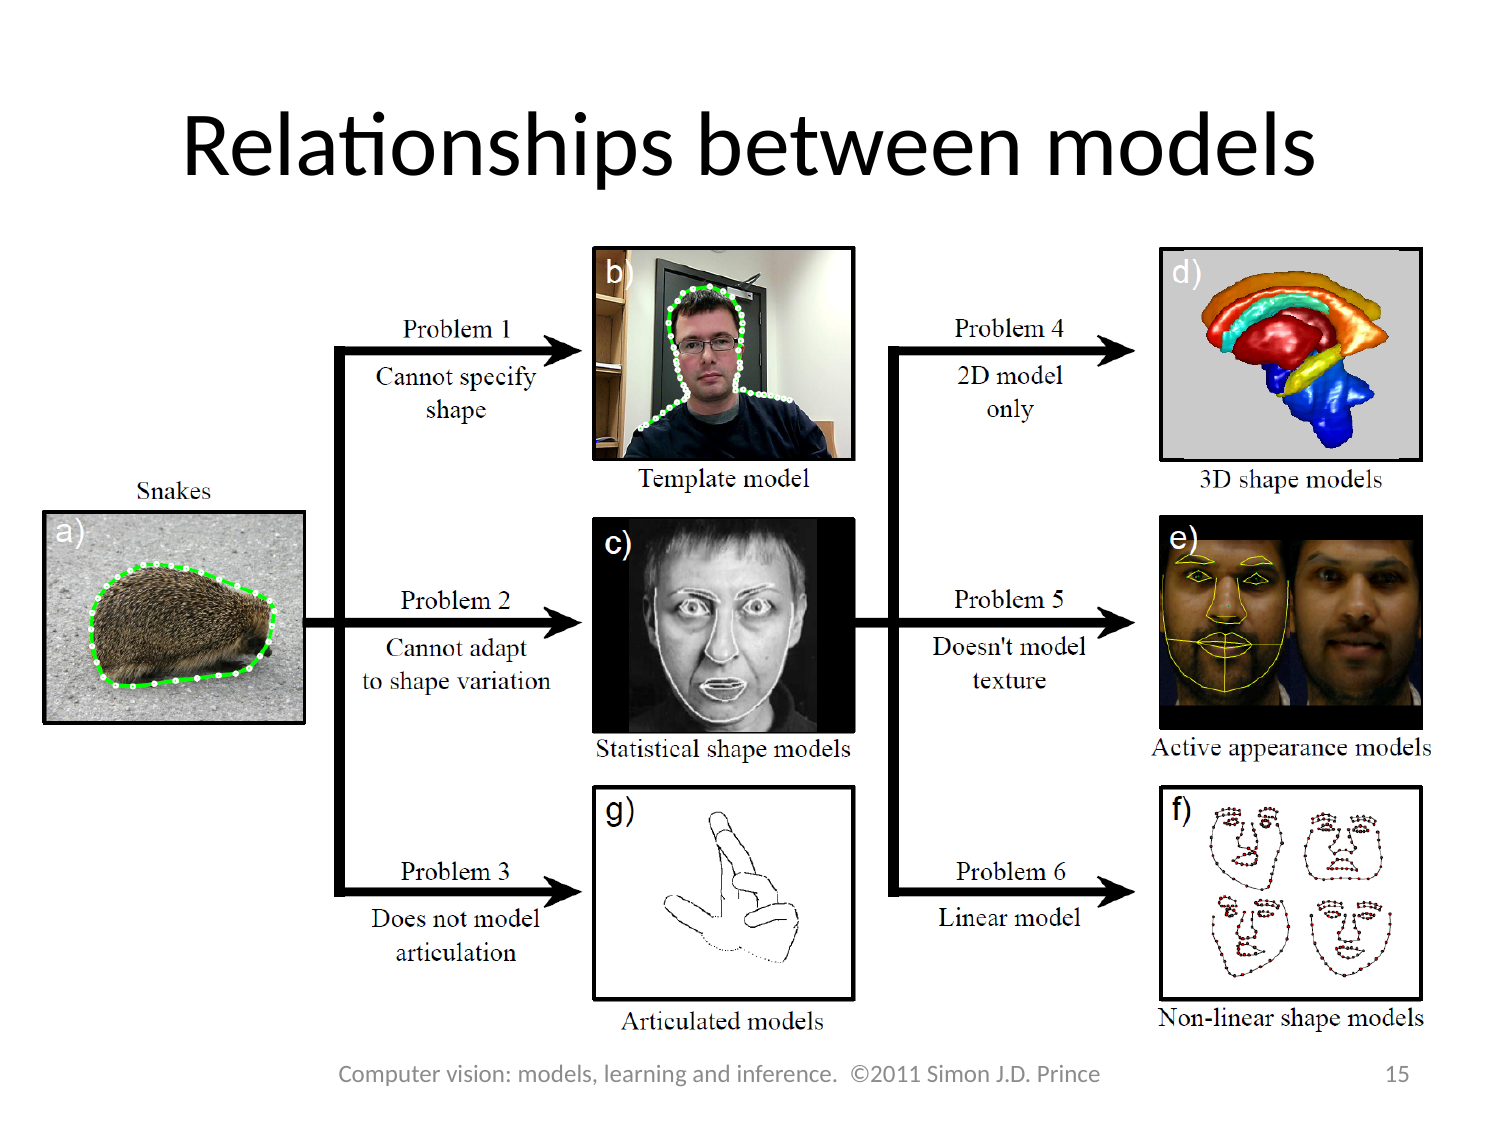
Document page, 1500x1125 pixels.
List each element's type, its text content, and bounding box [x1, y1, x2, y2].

text_box Computer vision: models, learning and inference. ©2011 Simon J.D. Prince [301, 1044, 1140, 1103]
picture [41, 231, 1436, 1036]
text_box 15 [1140, 1044, 1425, 1103]
title Relationships between models [75, 45, 1425, 230]
